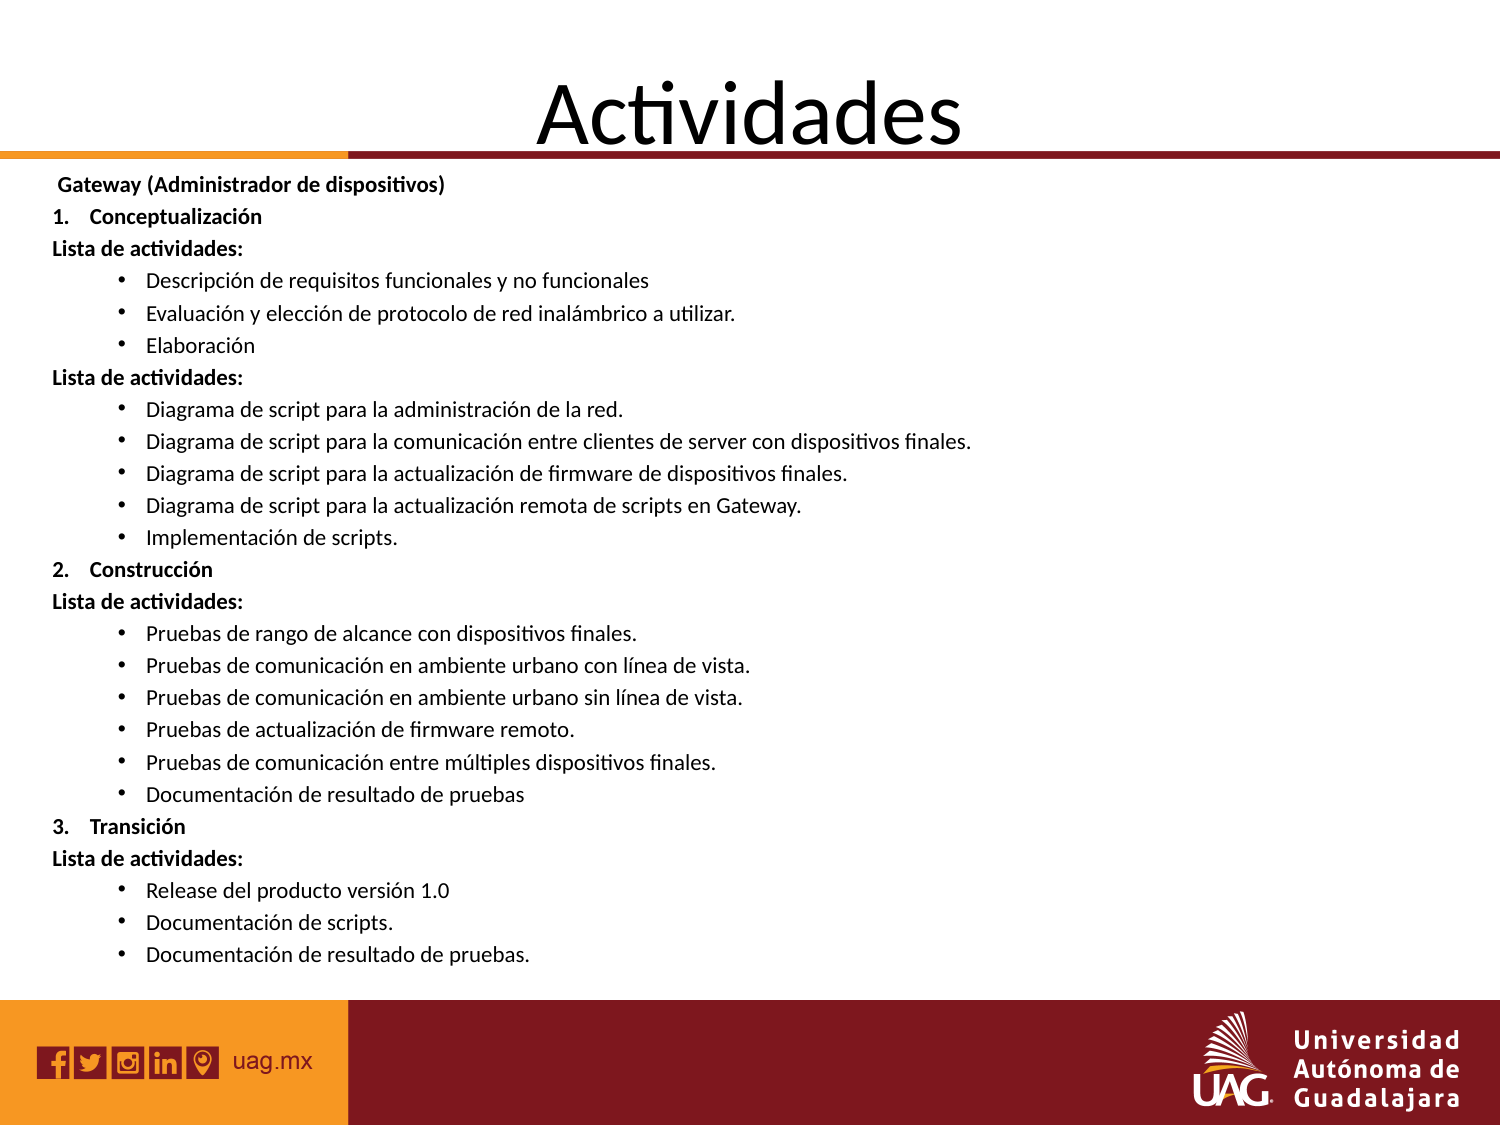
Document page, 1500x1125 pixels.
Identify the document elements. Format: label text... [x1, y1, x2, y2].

list Gateway (Administrador de dispositivos) Conceptualización Lista de actividades: Descripción de requisitos funcionales y no funcionales Evaluación y elección de protocolo de red inalámbrico a utilizar. Elaboración Lista de actividades: Diagrama de script para la administración de la red. Diagrama de script para la comunicación entre clientes de server con dispositivos finales. Diagrama de script para la actualización de firmware de dispositivos finales. Diagrama de script para la actualización remota de scripts en Gateway. Implementación de scripts. Construcción Lista de actividades: Pruebas de rango de alcance con dispositivos finales. Pruebas de comunicación en ambiente urbano con línea de vista. Pruebas de comunicación en ambiente urbano sin línea de vista. Pruebas de actualización de firmware remoto. Pruebas de comunicación entre múltiples dispositivos finales. Documentación de resultado de pruebas Transición Lista de actividades: Release del producto versión 1.0 Documentación de scripts. Documentación de resultado de pruebas. [37, 162, 1425, 980]
title Actividades [75, 45, 1425, 162]
picture [0, 0, 1500, 1125]
